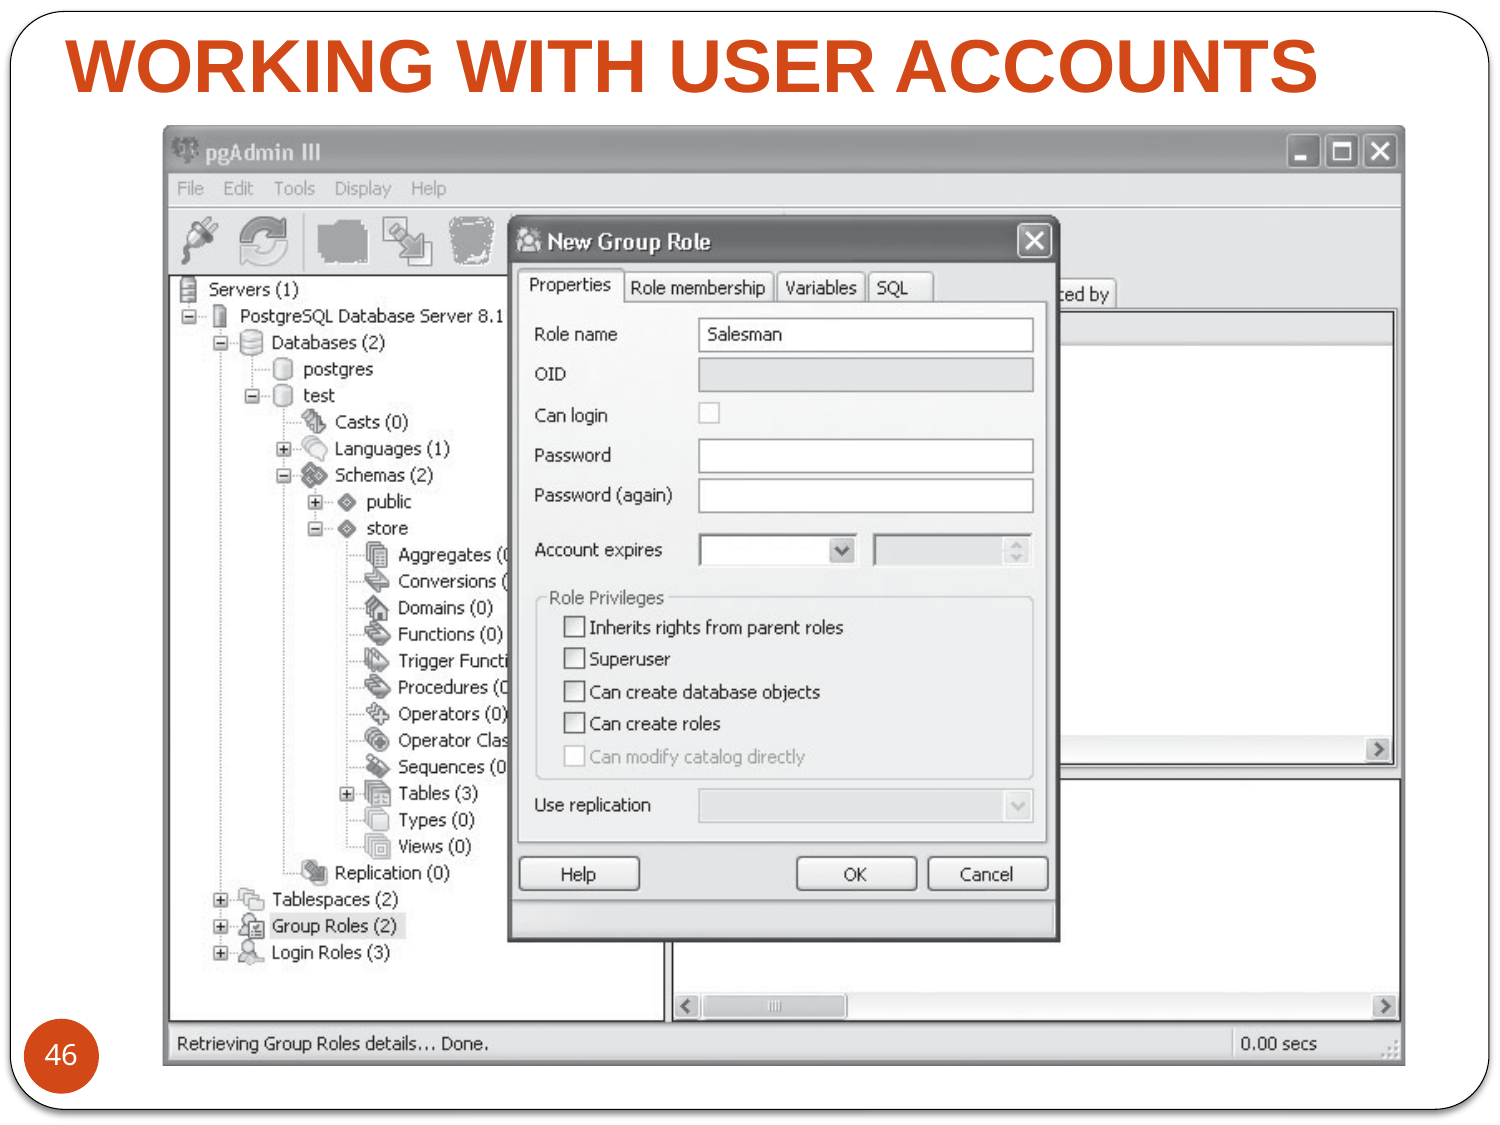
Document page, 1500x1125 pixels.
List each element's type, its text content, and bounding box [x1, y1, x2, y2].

slide_number 46 [23, 1018, 99, 1094]
title WORKING WITH USER ACCOUNTS [49, 0, 1426, 133]
picture [162, 124, 1406, 1066]
